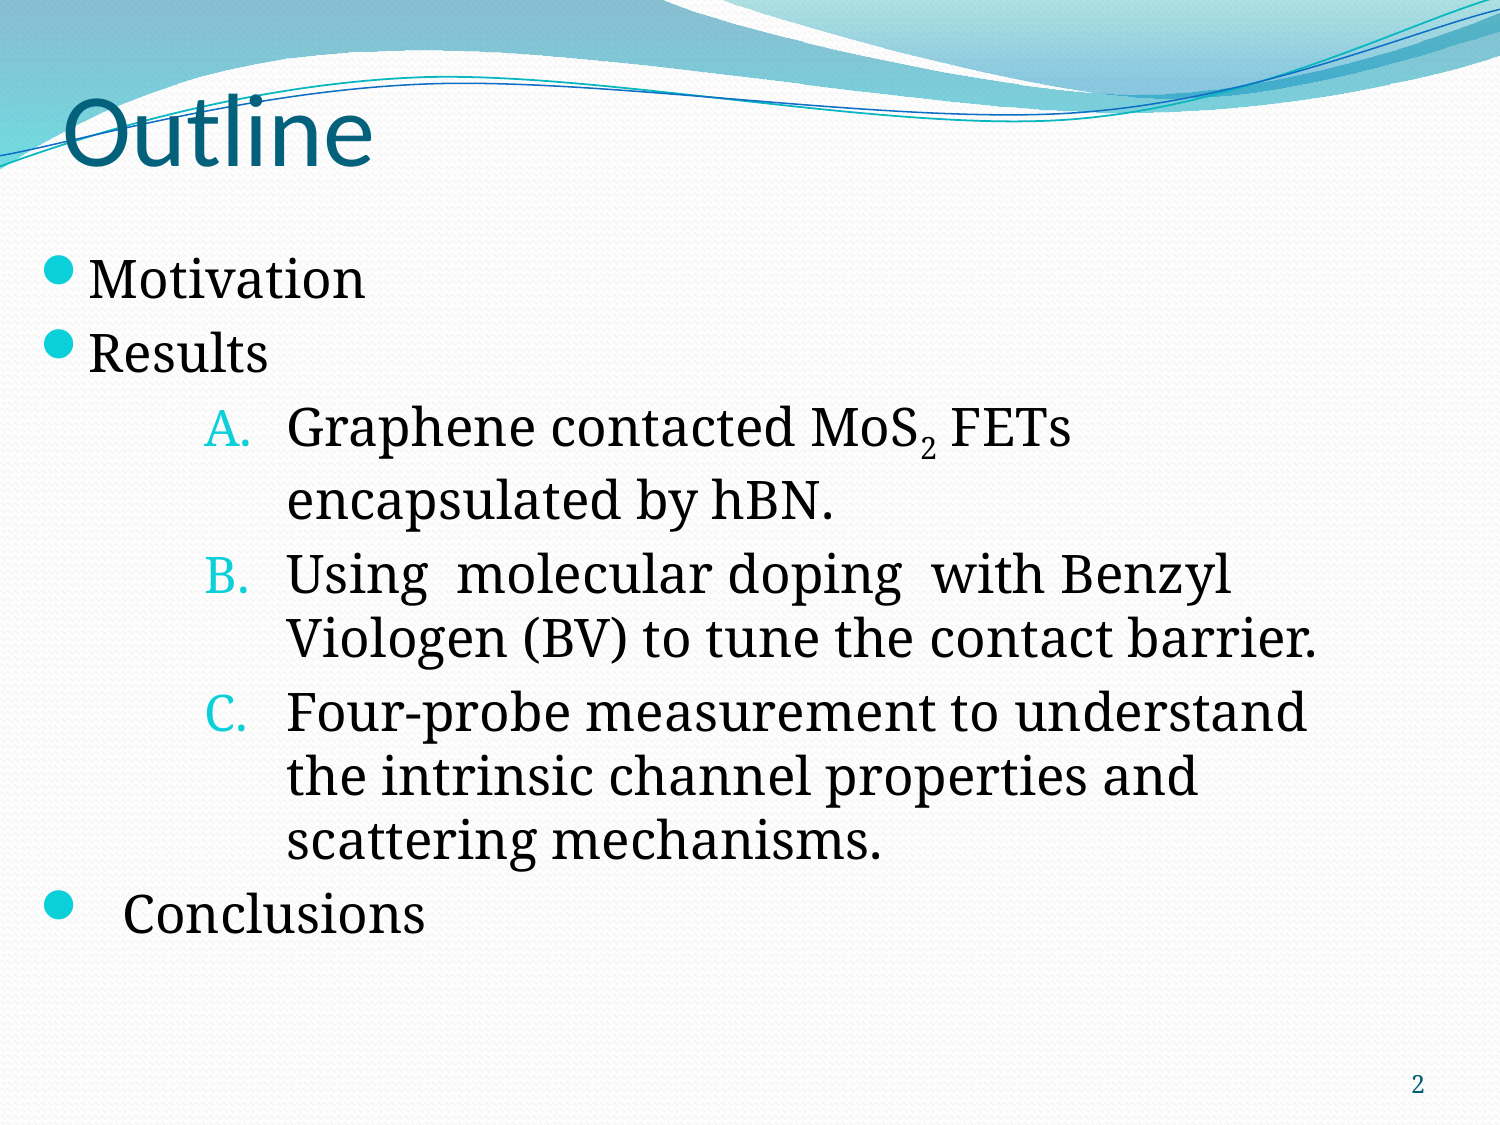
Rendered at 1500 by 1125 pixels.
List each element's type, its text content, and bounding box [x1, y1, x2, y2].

slide_number 2 [1299, 1042, 1425, 1103]
title Outline [62, 0, 1413, 188]
list Motivation Results Graphene contacted MoS2 FETs encapsulated by hBN. Using molecular doping with Benzyl Viologen (BV) to tune the contact barrier. Four-probe measurement to understand the intrinsic channel properties and scattering mechanisms. Conclusions [24, 237, 1413, 958]
